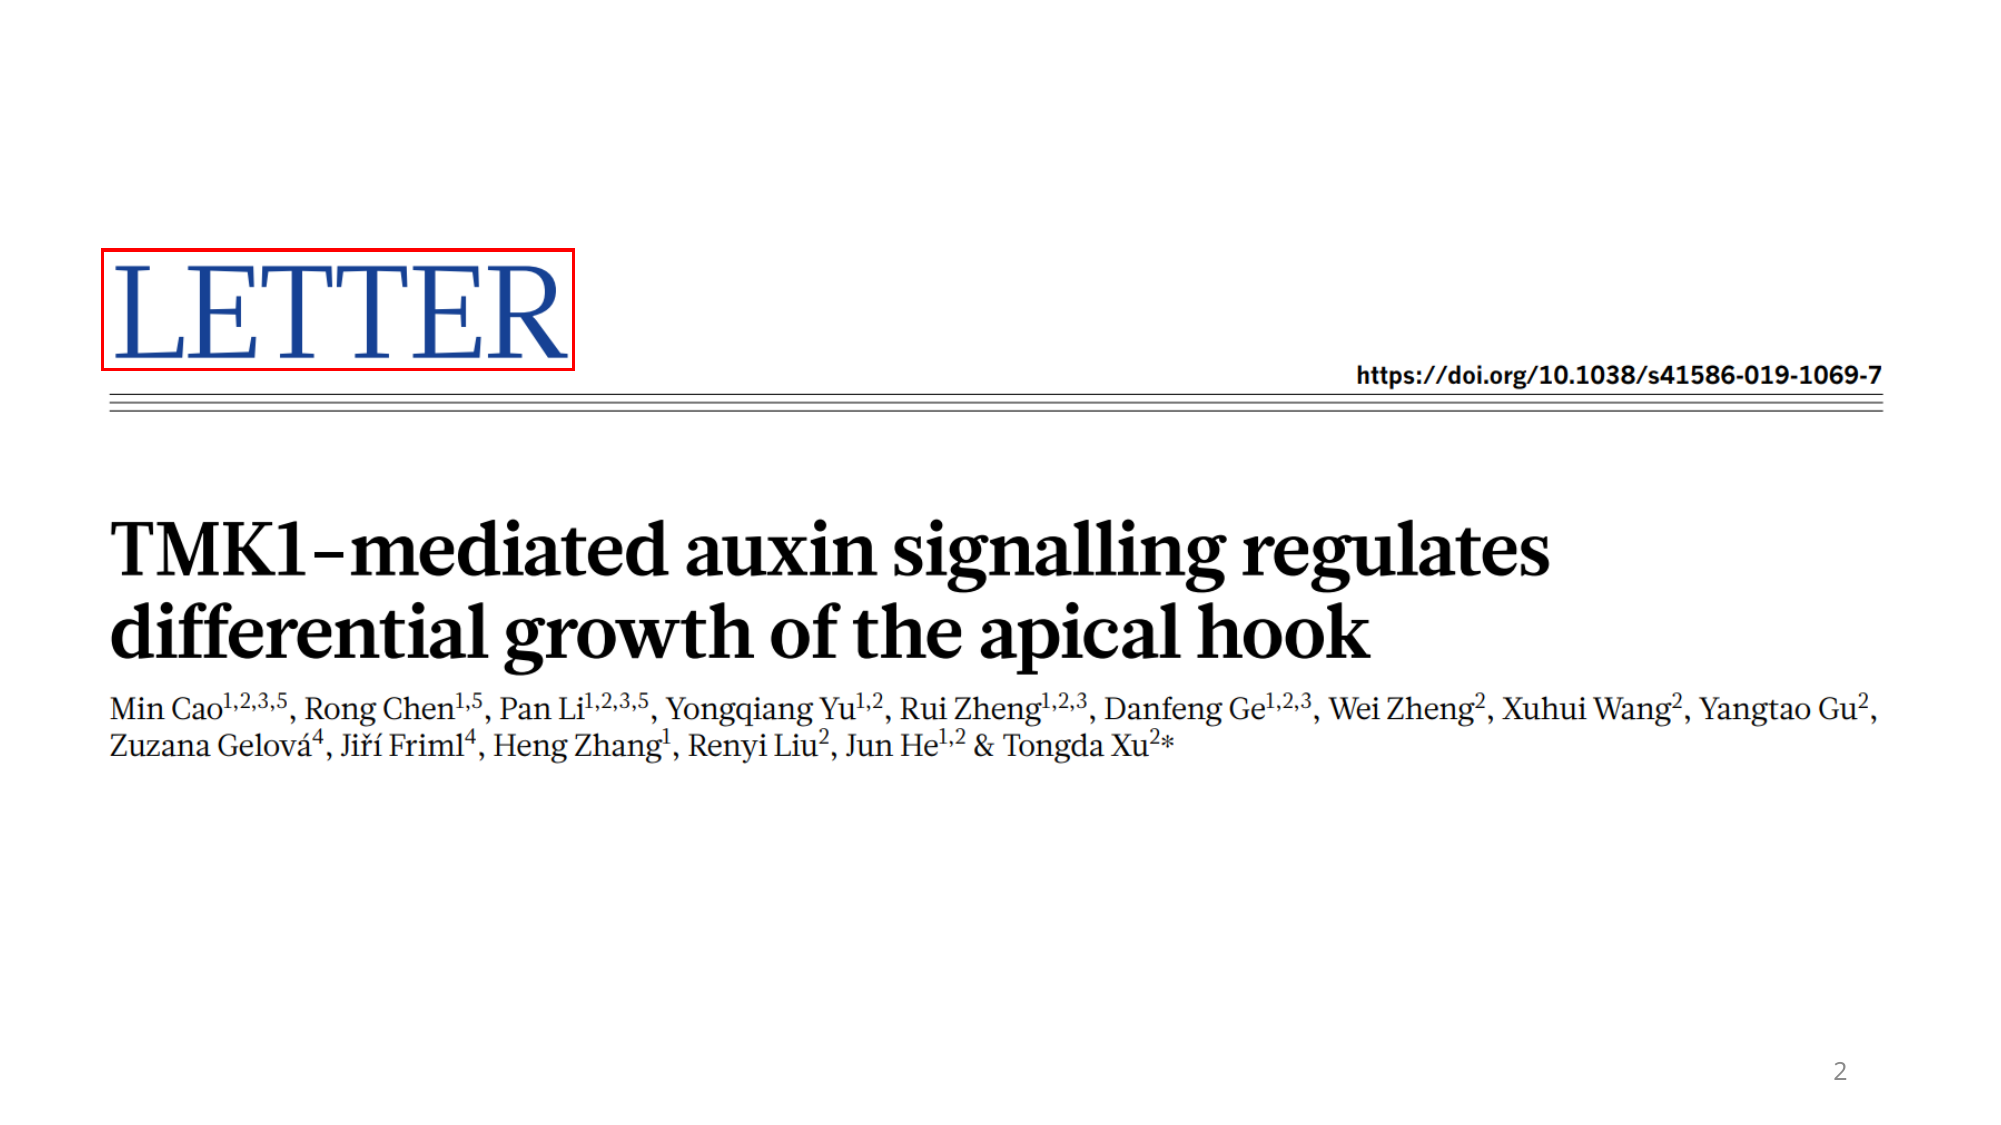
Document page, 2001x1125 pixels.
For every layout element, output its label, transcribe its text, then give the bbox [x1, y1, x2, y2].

picture [102, 249, 1898, 766]
slide_number 2 [1412, 1042, 1863, 1103]
